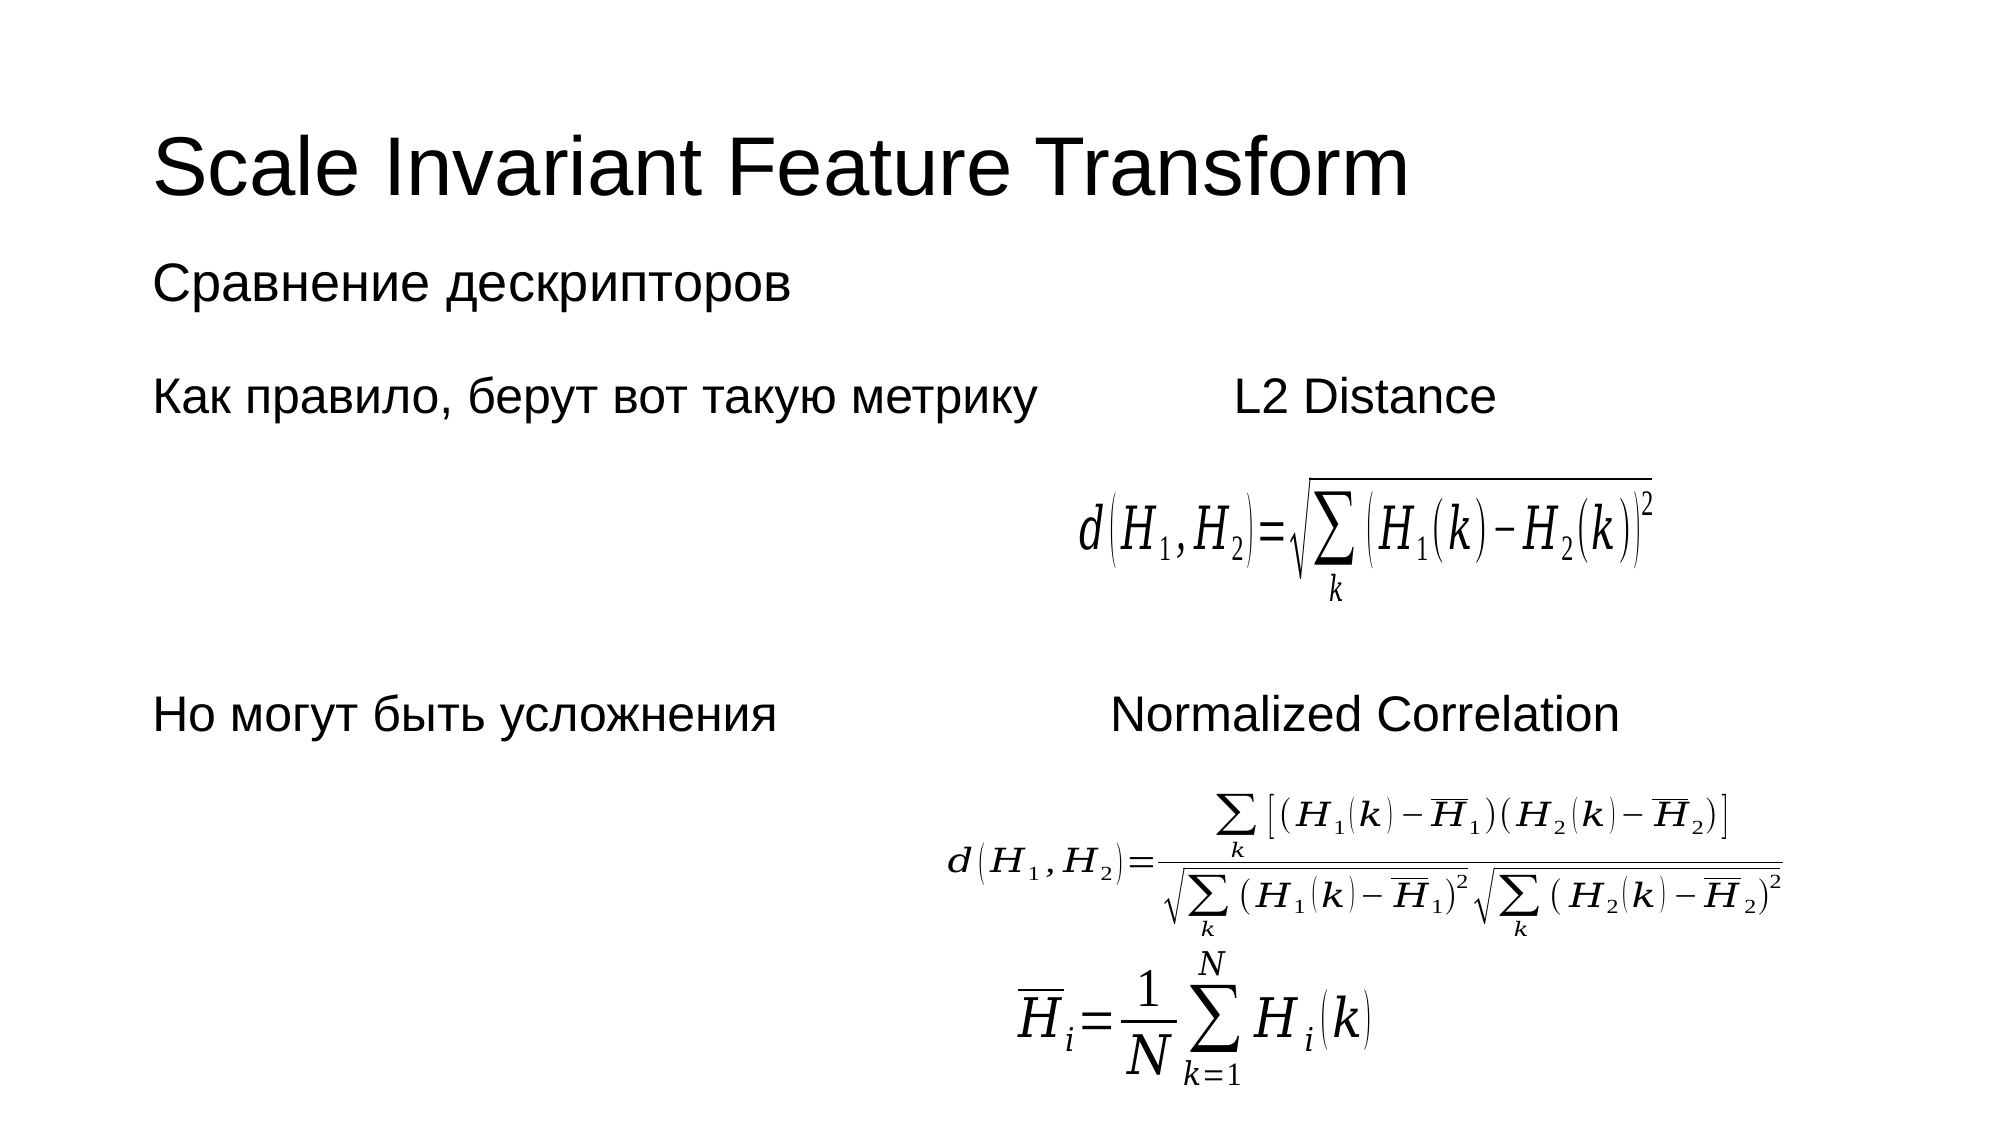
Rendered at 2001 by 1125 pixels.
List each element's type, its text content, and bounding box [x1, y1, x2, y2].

text_box L2 Distance [1168, 356, 1563, 431]
title Scale Invariant Feature Transform [137, 59, 1863, 278]
text_box Normalized Correlation [1028, 673, 1703, 749]
text_box Как правило, берут вот такую метрику [137, 356, 1168, 431]
text_box Но могут быть усложнения [137, 673, 1028, 749]
text_box Сравнение дескрипторов [137, 239, 1824, 320]
